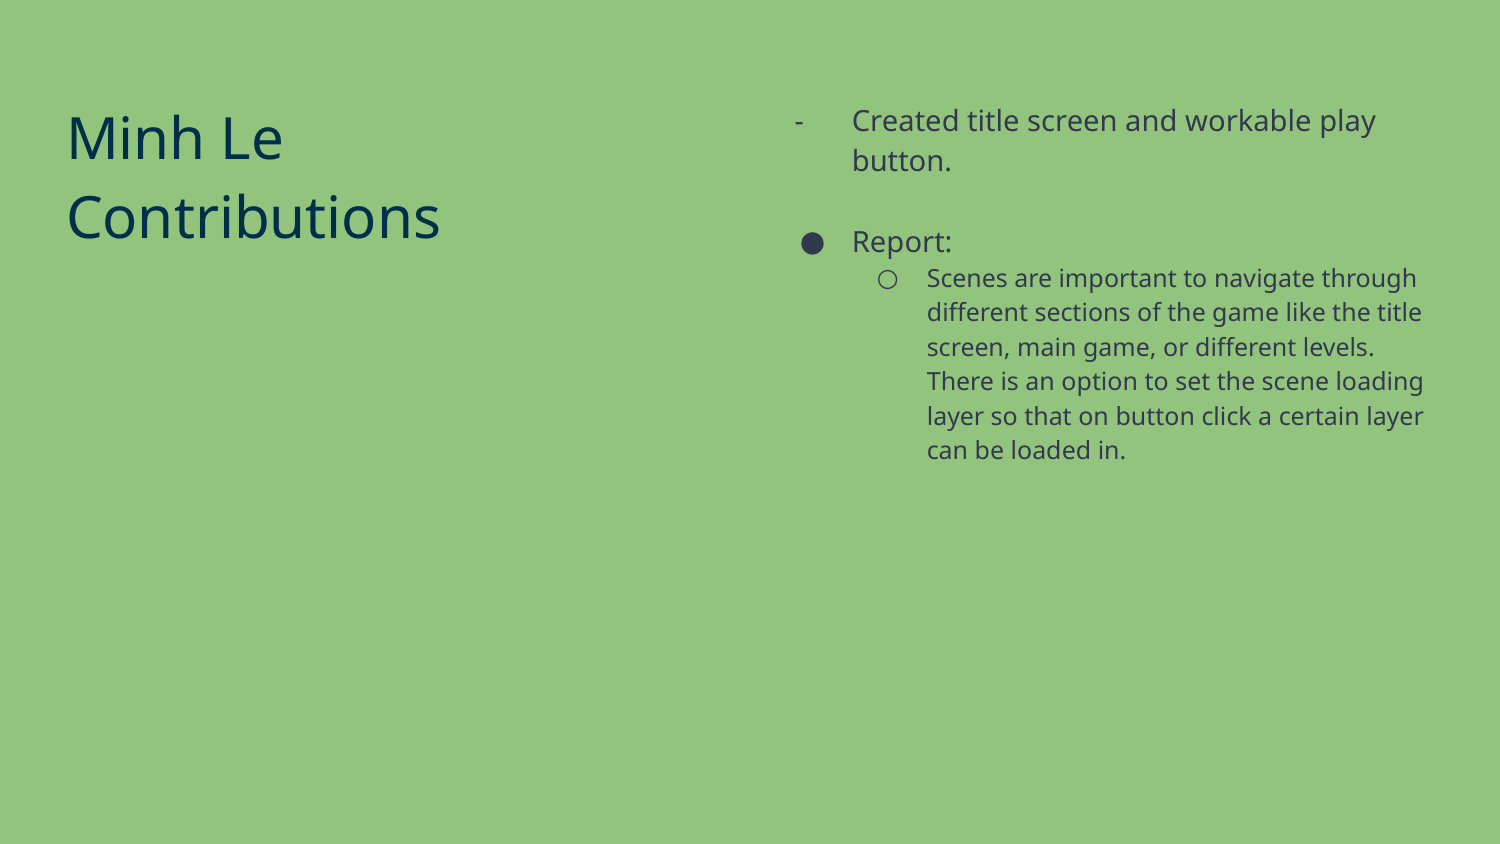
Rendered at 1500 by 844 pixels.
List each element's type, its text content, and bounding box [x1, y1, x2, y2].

title Minh Le Contributions [51, 82, 660, 494]
list Created title screen and workable play button. Report: Scenes are important to navigate through different sections of the game like the title screen, main game, or different levels. There is an option to set the scene loading layer so that on button click a certain layer can be loaded in. [761, 82, 1446, 755]
